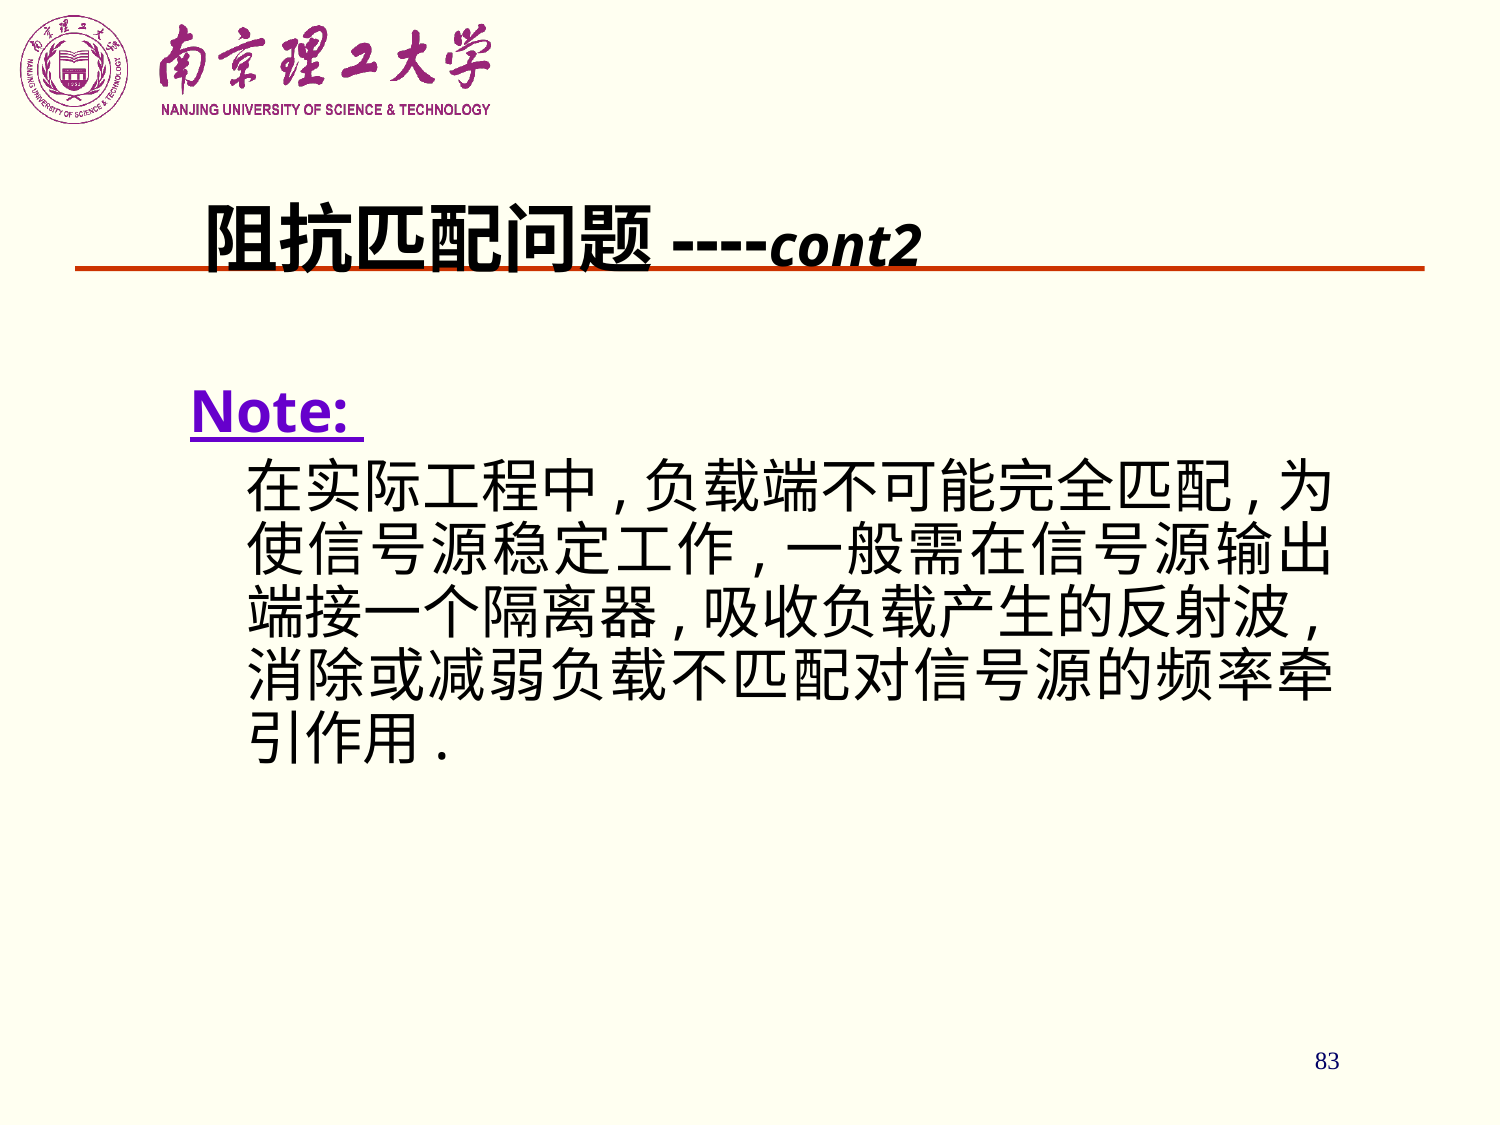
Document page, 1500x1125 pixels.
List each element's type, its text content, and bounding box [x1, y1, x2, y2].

text_box Note: 在实际工程中,负载端不可能完全匹配,为使信号源稳定工作,一般需在信号源输出端接一个隔离器,吸收负载产生的反射波,消除或减弱负载不匹配对信号源的频率牵引作用. [174, 374, 1350, 750]
text_box 阻抗匹配问题----cont2 [188, 174, 1138, 289]
picture [17, 15, 491, 126]
